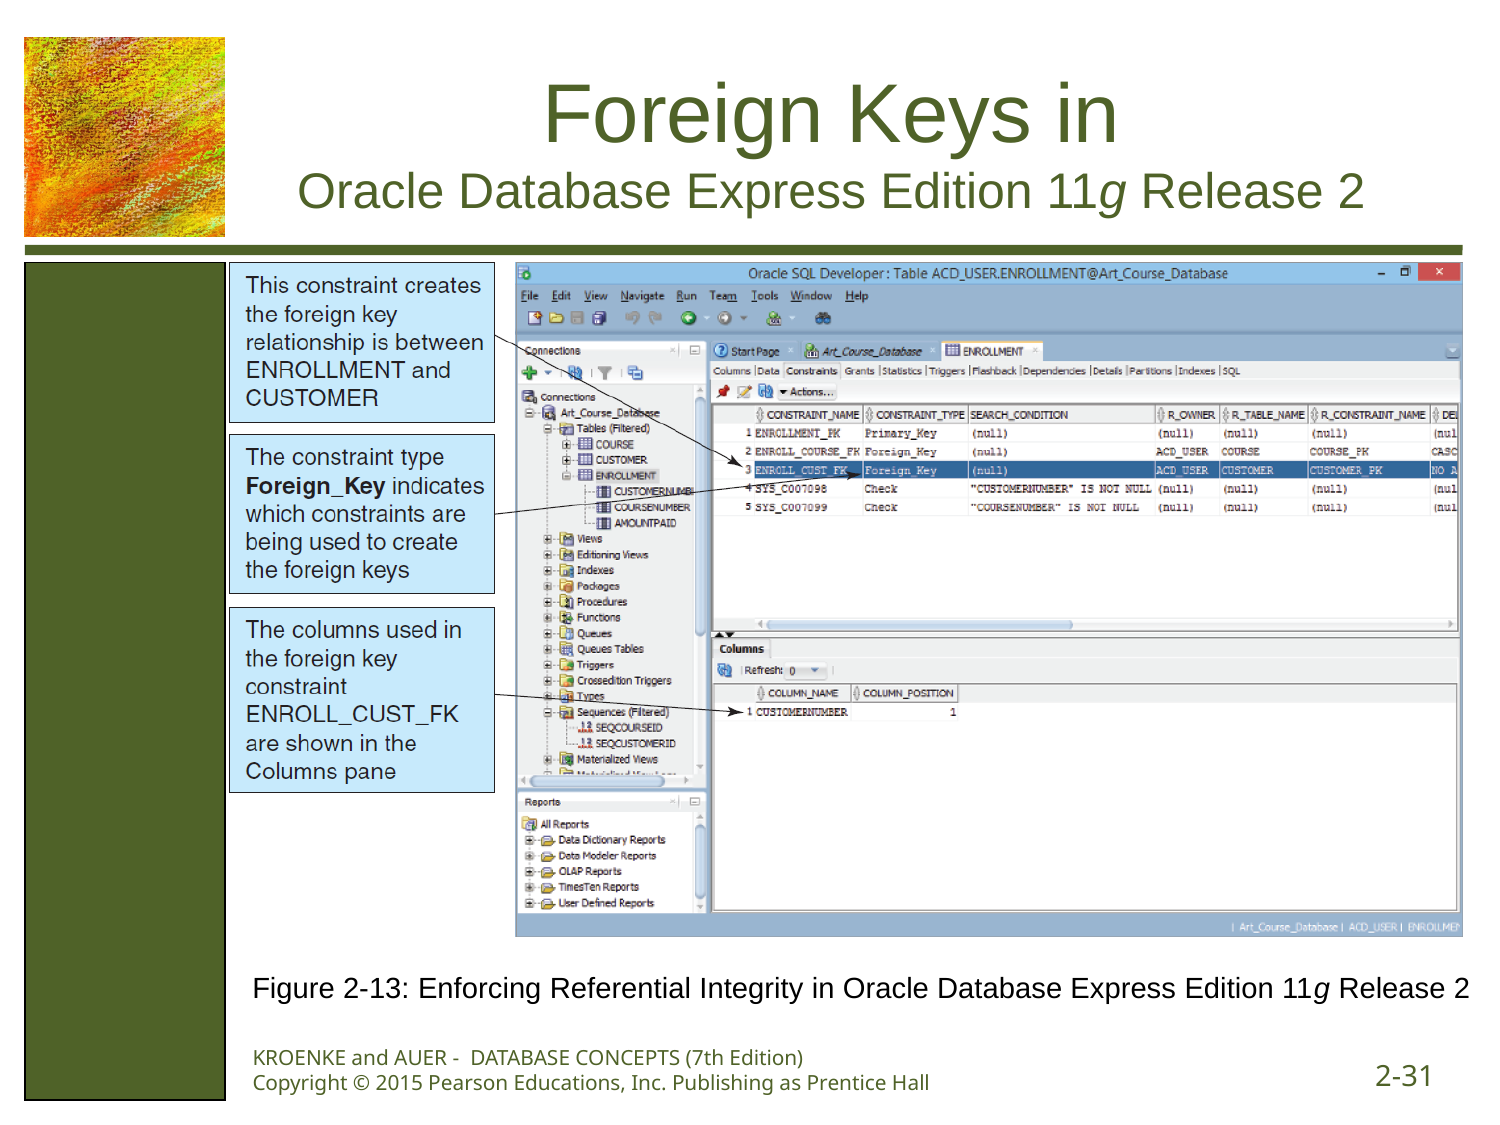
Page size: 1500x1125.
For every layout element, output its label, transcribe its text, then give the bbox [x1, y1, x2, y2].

footer KROENKE and AUER - DATABASE CONCEPTS (7th Edition) Copyright © 2015 Pearson Educations, Inc. Publishing as Prentice Hall [237, 1037, 1088, 1104]
picture [24, 37, 225, 237]
title Foreign Keys in Oracle Database Express Edition 11g Release 2 [237, 44, 1426, 233]
picture [228, 262, 1463, 937]
slide_number 2-31 [1287, 1049, 1451, 1103]
text_box Figure 2-13: Enforcing Referential Integrity in Oracle Database Express Edition 11g Release 2 [237, 961, 1488, 1012]
